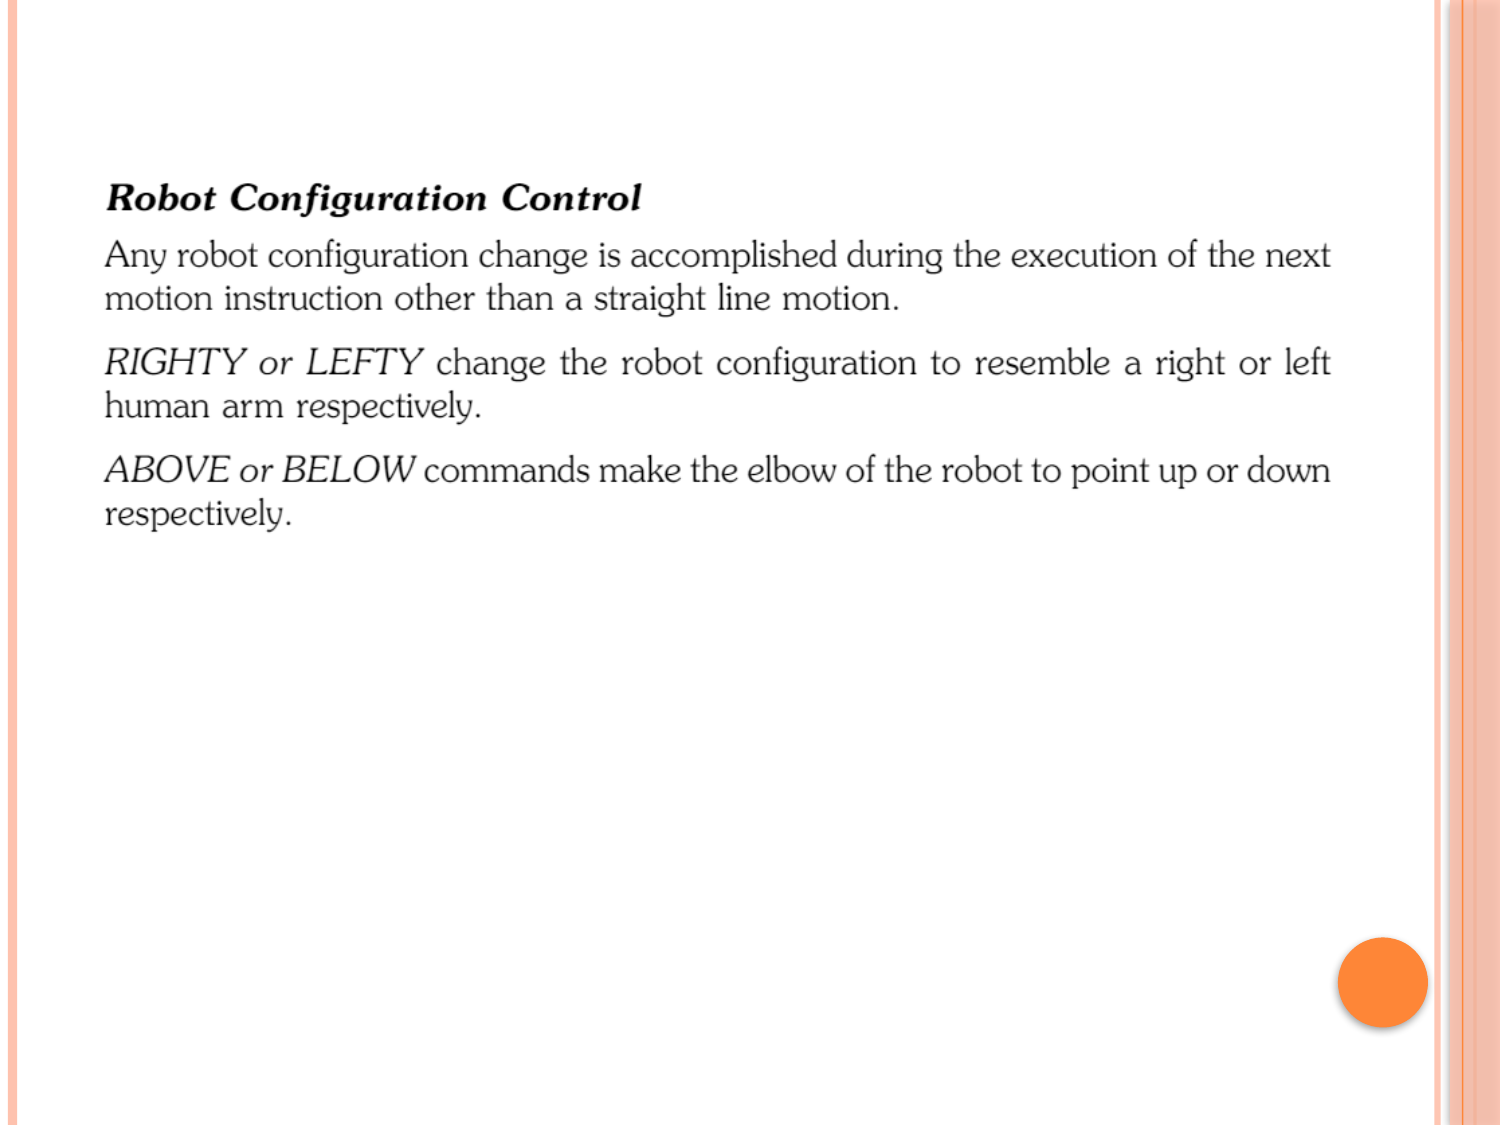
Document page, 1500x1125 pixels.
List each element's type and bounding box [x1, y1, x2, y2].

picture [61, 161, 1384, 552]
